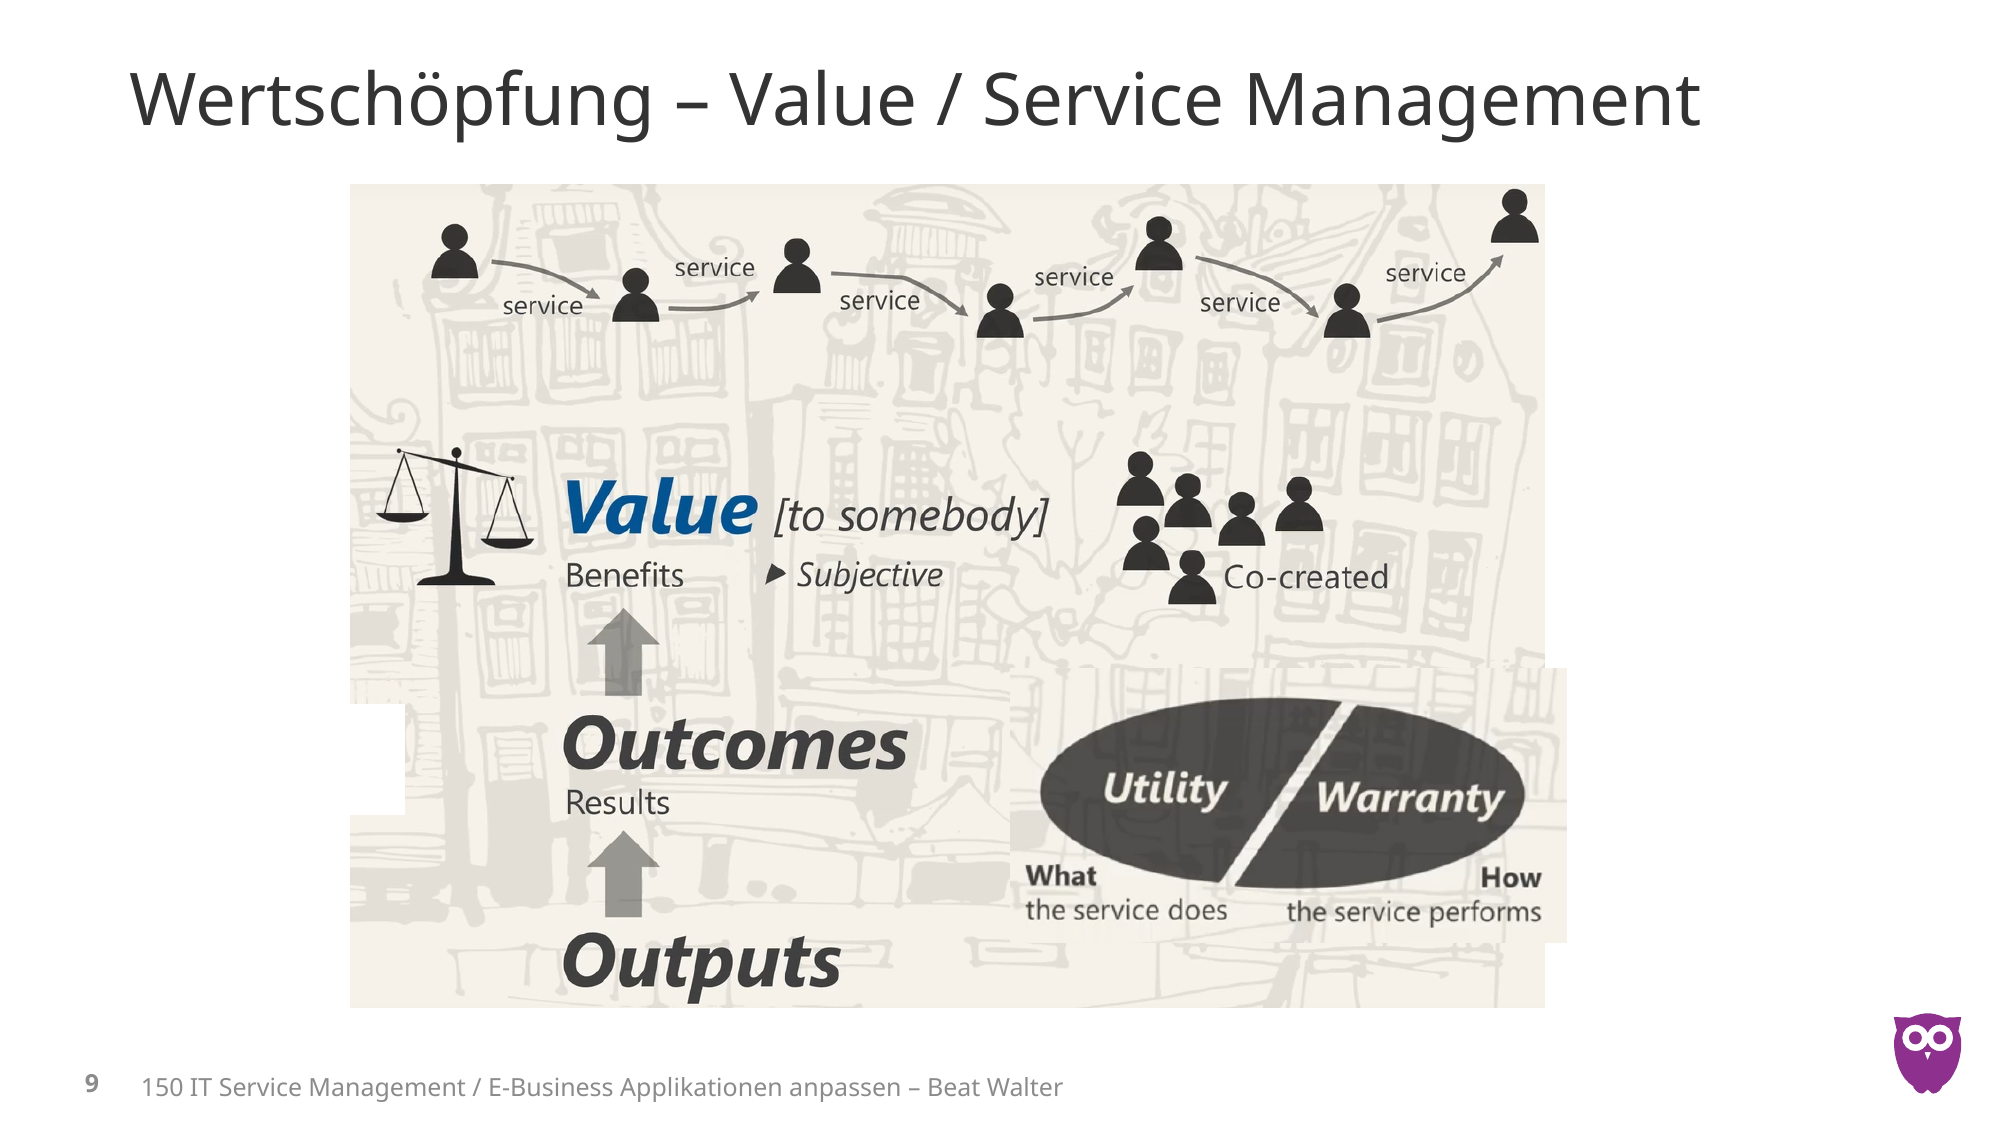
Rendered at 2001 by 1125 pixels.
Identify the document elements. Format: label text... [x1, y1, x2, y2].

slide_number 9 [24, 1058, 115, 1125]
picture [349, 184, 1568, 1008]
title Wertschöpfung – Value / Service Management [114, 54, 1886, 149]
footer 150 IT Service Management / E-Business Applikationen anpassen – Beat Walter [125, 1058, 1461, 1125]
